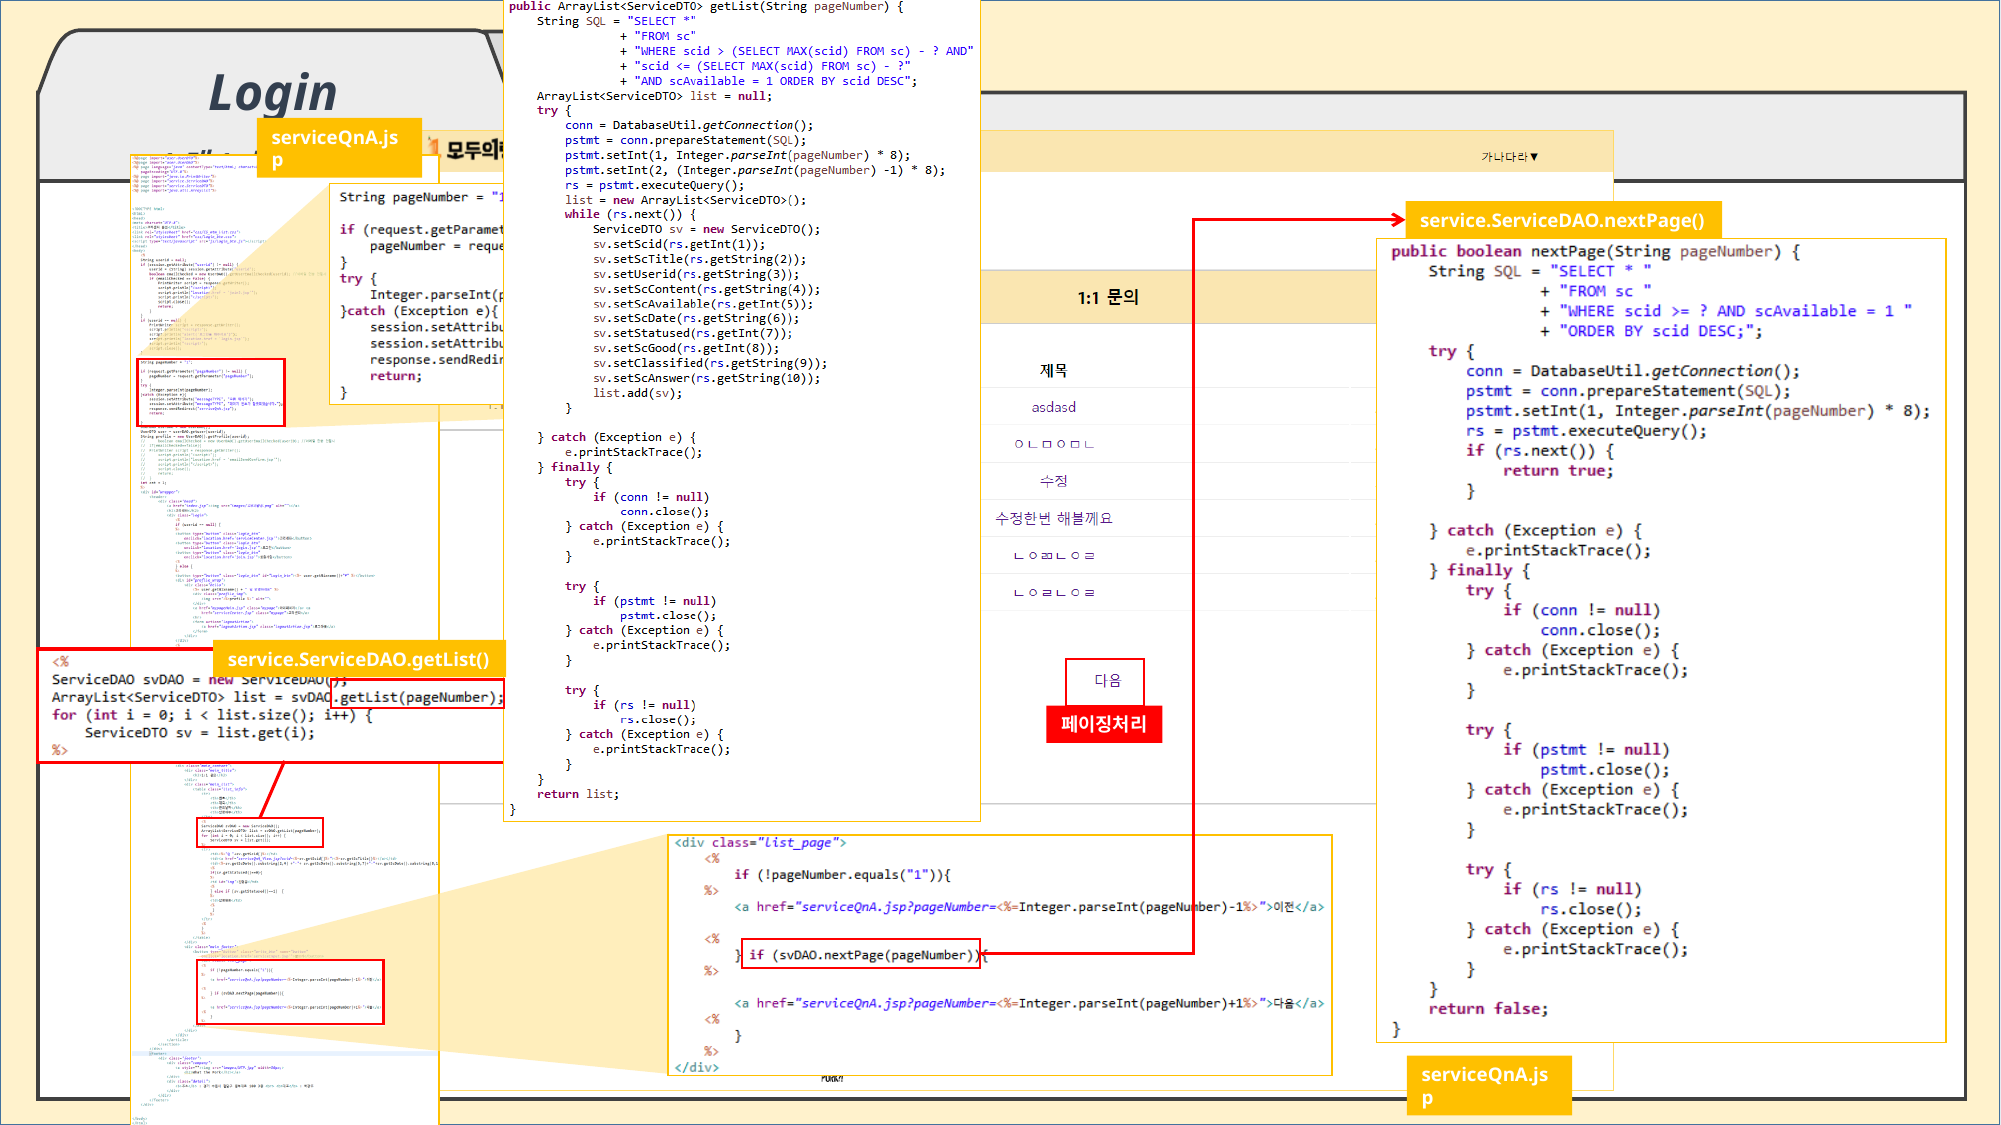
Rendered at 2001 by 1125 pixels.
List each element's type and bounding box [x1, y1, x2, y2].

text_box [38, 650, 531, 848]
text_box [980, 130, 1614, 201]
text_box [438, 1042, 1614, 1094]
text_box [531, 821, 741, 833]
text_box [137, 183, 213, 428]
text_box [194, 833, 1332, 1075]
text_box [131, 117, 213, 650]
text_box [131, 848, 438, 1125]
text_box [82, 23, 213, 189]
text_box [741, 201, 1945, 1042]
text_box [213, 0, 980, 821]
